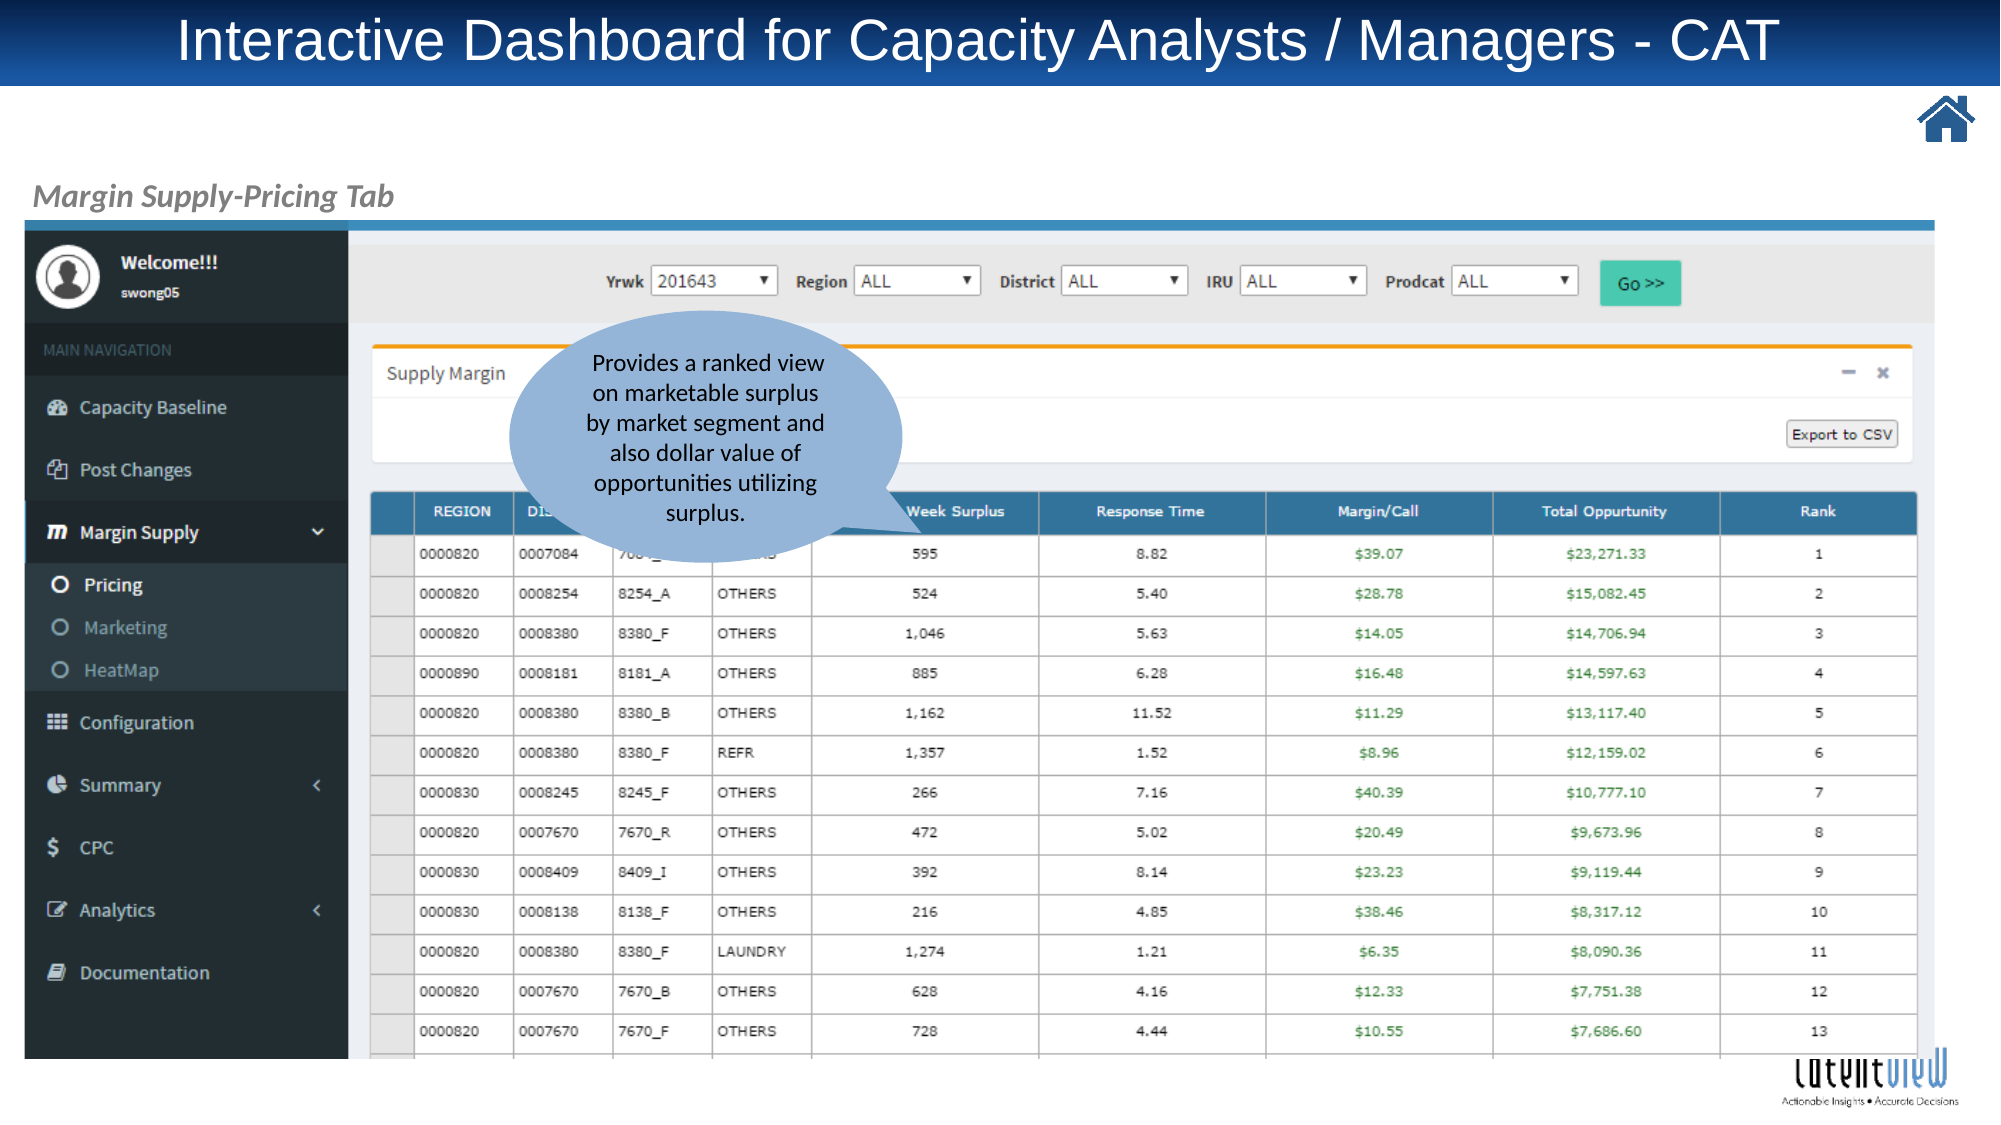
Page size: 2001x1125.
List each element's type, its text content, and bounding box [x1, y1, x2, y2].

text_box Margin Supply-Pricing Tab [17, 166, 1519, 222]
picture [1889, 88, 2000, 149]
title Interactive Dashboard for Capacity Analysts / Managers - CAT [32, 0, 1927, 136]
picture [24, 220, 1988, 1125]
